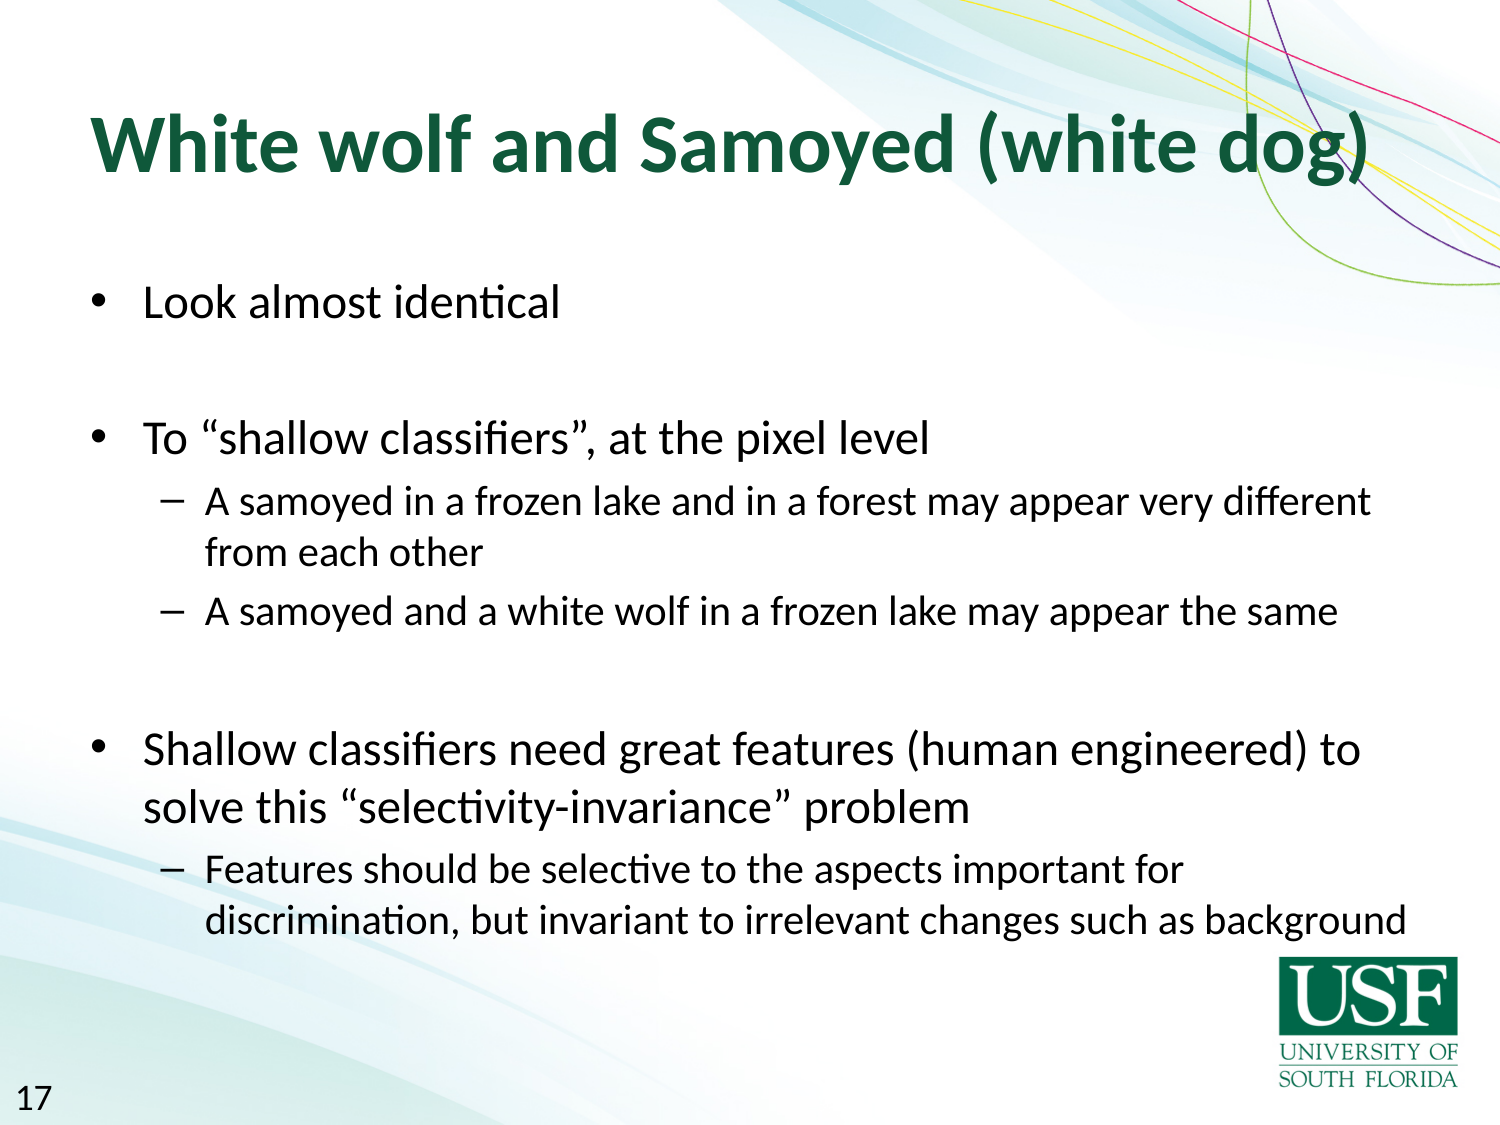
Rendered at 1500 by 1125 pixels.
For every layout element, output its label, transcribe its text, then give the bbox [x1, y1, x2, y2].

list Look almost identical To “shallow classifiers”, at the pixel level A samoyed in a frozen lake and in a forest may appear very different from each other A samoyed and a white wolf in a frozen lake may appear the same Shallow classifiers need great features (human engineered) to solve this “selectivity-invariance” problem Features should be selective to the aspects important for discrimination, but invariant to irrelevant changes such as background [75, 262, 1425, 1005]
title White wolf and Samoyed (white dog) [75, 45, 1425, 233]
slide_number 17 [0, 1065, 350, 1125]
picture [0, 0, 1500, 1125]
